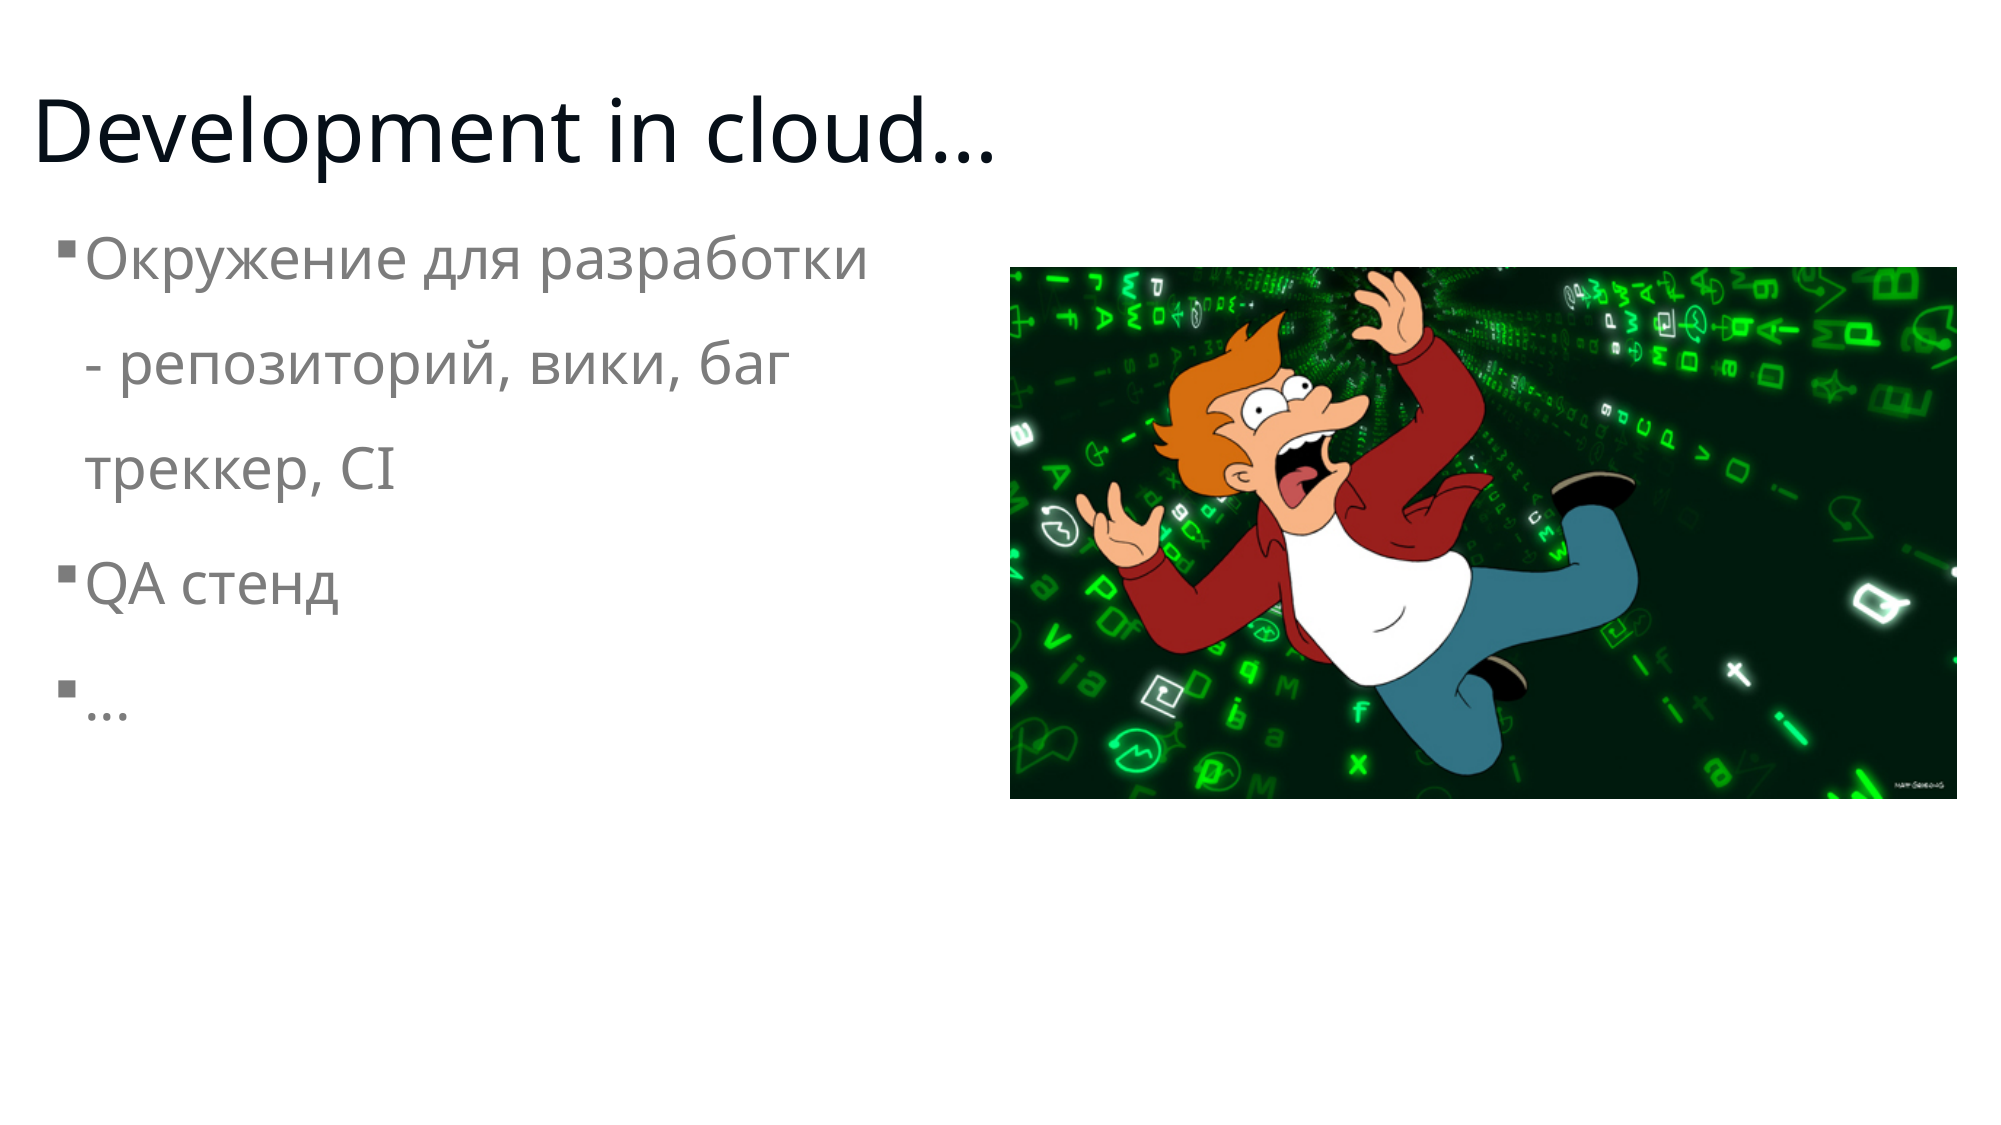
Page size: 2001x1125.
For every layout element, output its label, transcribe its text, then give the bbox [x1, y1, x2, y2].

picture [1010, 267, 1957, 799]
list Окружение для разработки - репозиторий, вики, баг треккер, CI QA стенд ... [33, 178, 894, 504]
title Development in cloud… [25, 31, 1715, 238]
